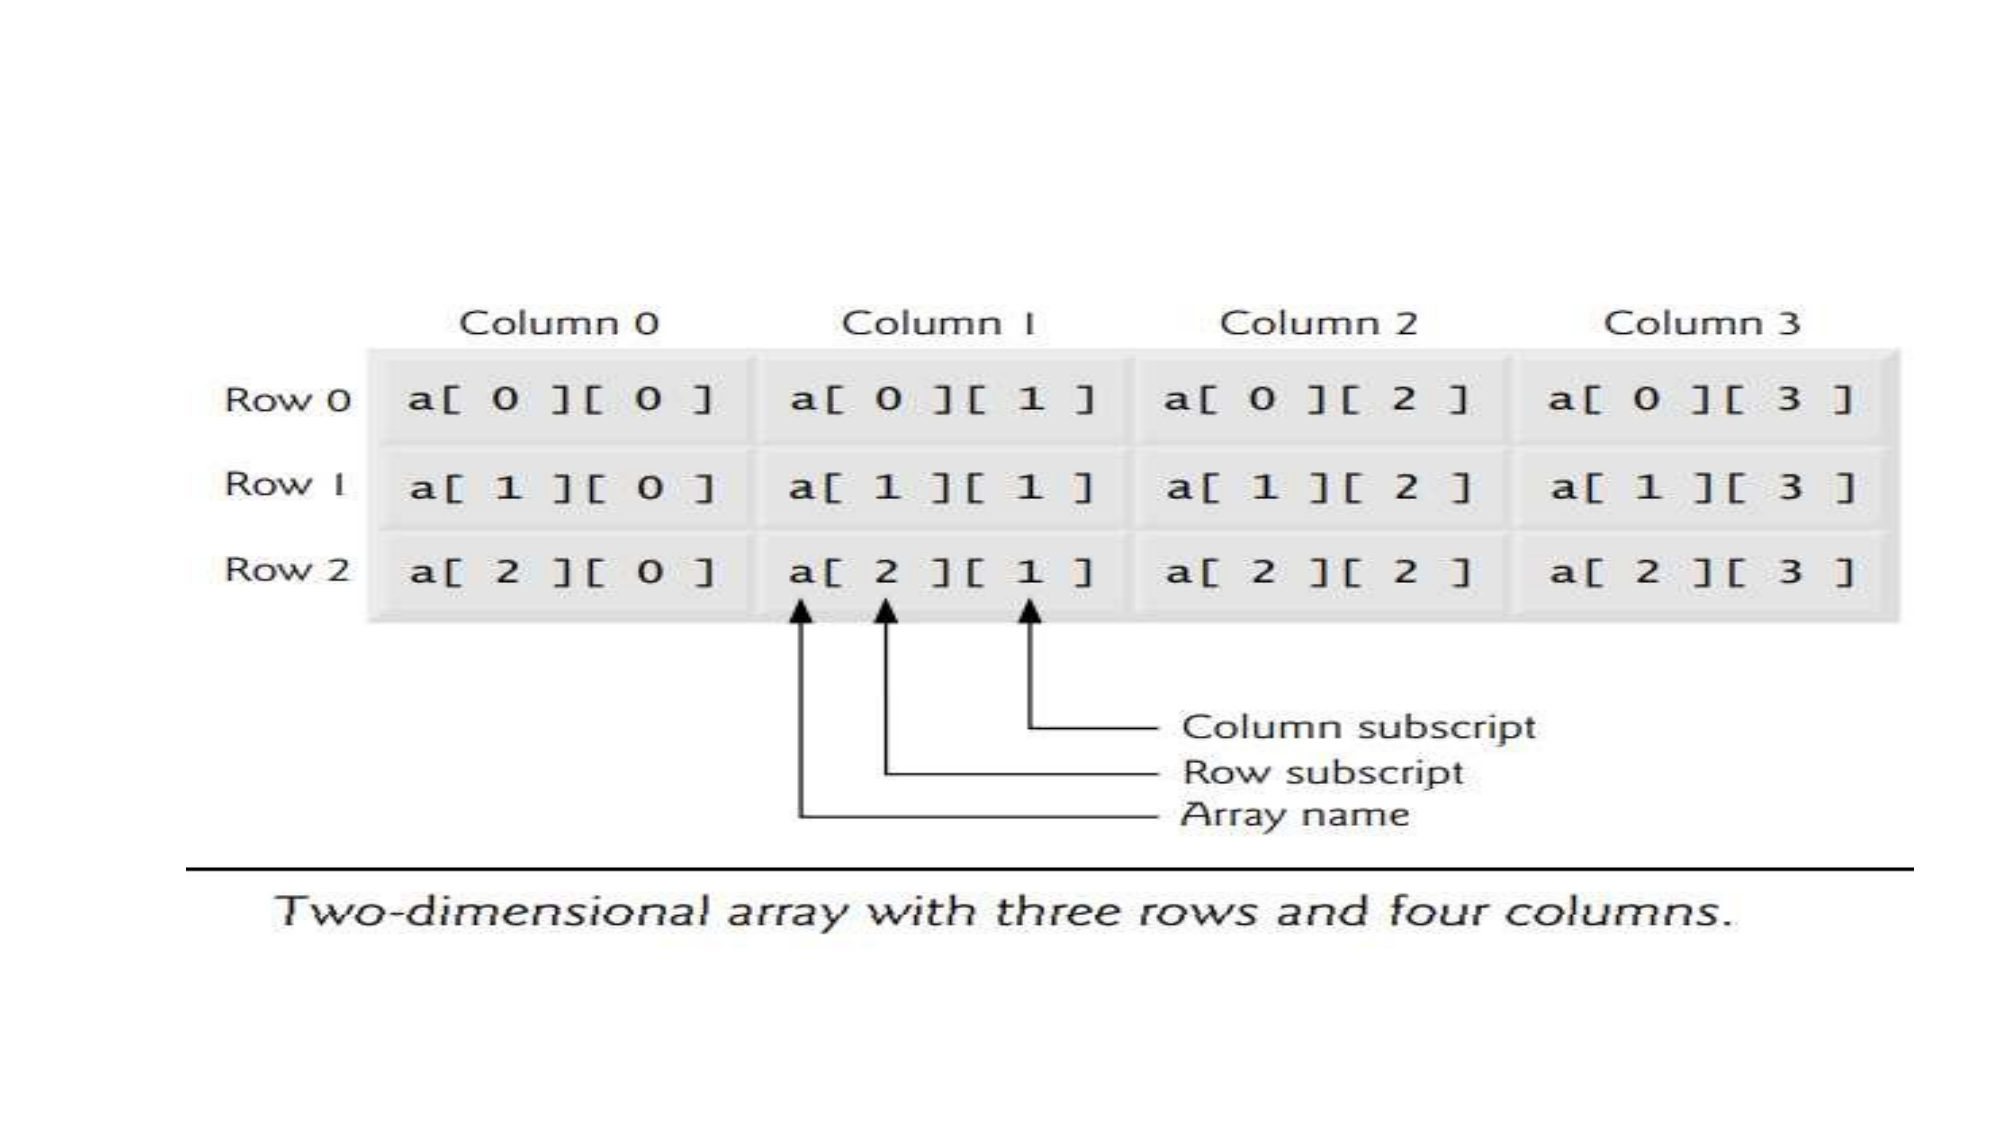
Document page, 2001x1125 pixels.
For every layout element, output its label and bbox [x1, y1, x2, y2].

list [186, 277, 1914, 964]
